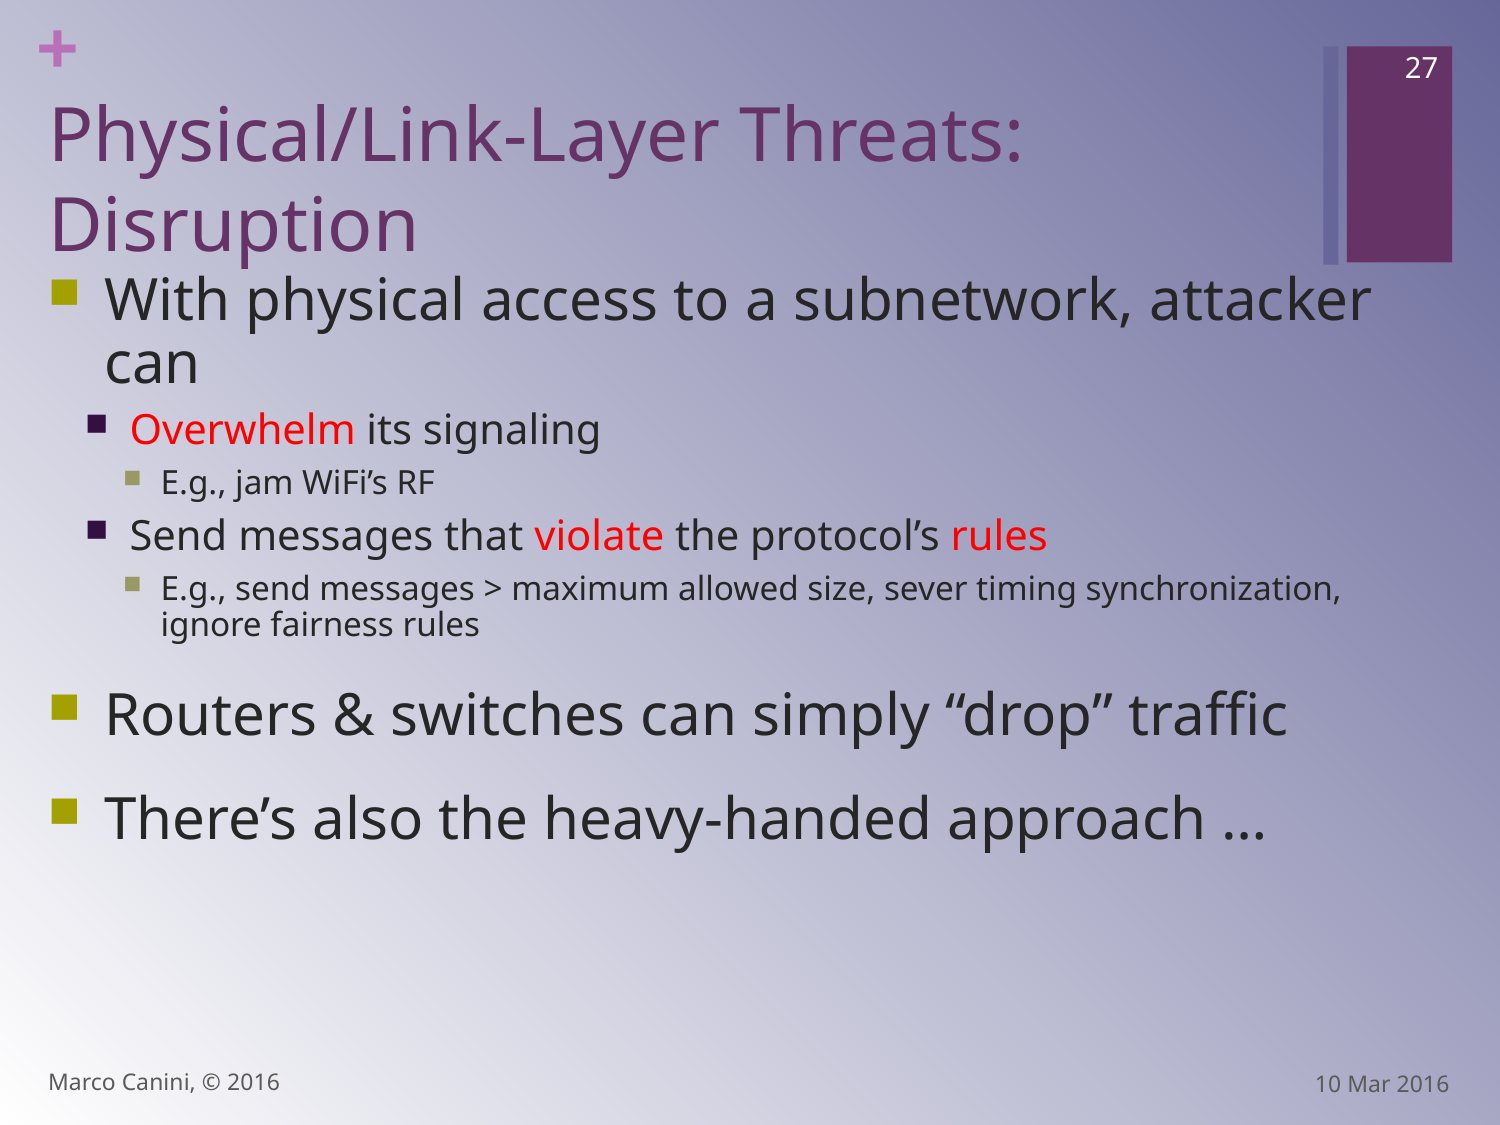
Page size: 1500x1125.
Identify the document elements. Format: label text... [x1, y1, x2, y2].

title Physical/Link-Layer Threats: Disruption [33, 79, 1322, 262]
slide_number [1114, 1053, 1465, 1114]
slide_number 27 [1362, 39, 1454, 100]
list With physical access to a subnetwork, attacker can Overwhelm its signaling E.g., jam WiFi’s RF Send messages that violate the protocol’s rules E.g., send messages > maximum allowed size, sever timing synchronization, ignore fairness rules Routers & switches can simply “drop” traffic There’s also the heavy-handed approach … [33, 262, 1465, 1054]
footer Marco Canini, © 2016 [33, 1053, 1038, 1114]
